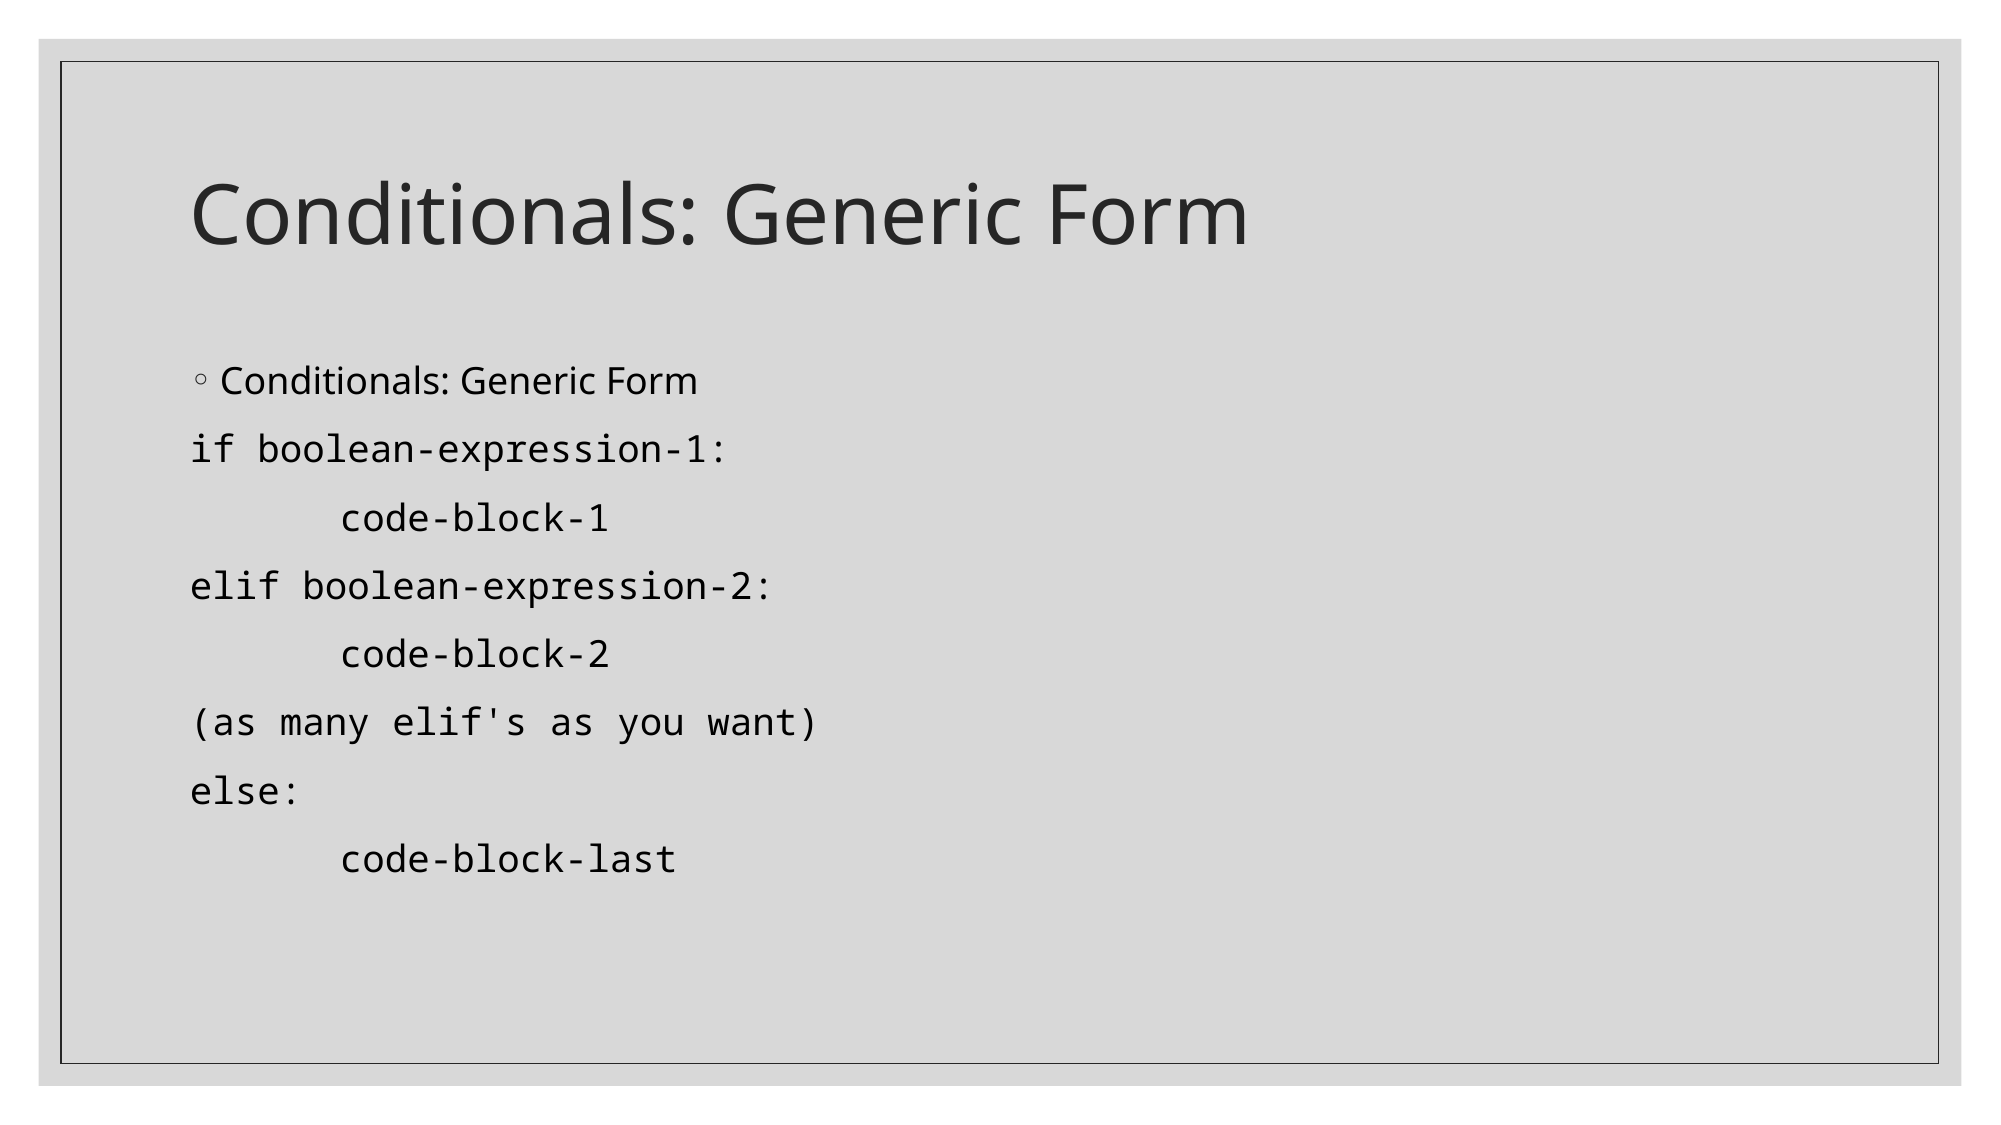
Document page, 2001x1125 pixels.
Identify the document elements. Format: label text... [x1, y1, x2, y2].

title Conditionals: Generic Form [174, 105, 1825, 331]
list Conditionals: Generic Form if boolean-expression-1: code-block-1 elif boolean-expression-2: code-block-2 (as many elif's as you want) else: code-block-last [174, 345, 1568, 977]
